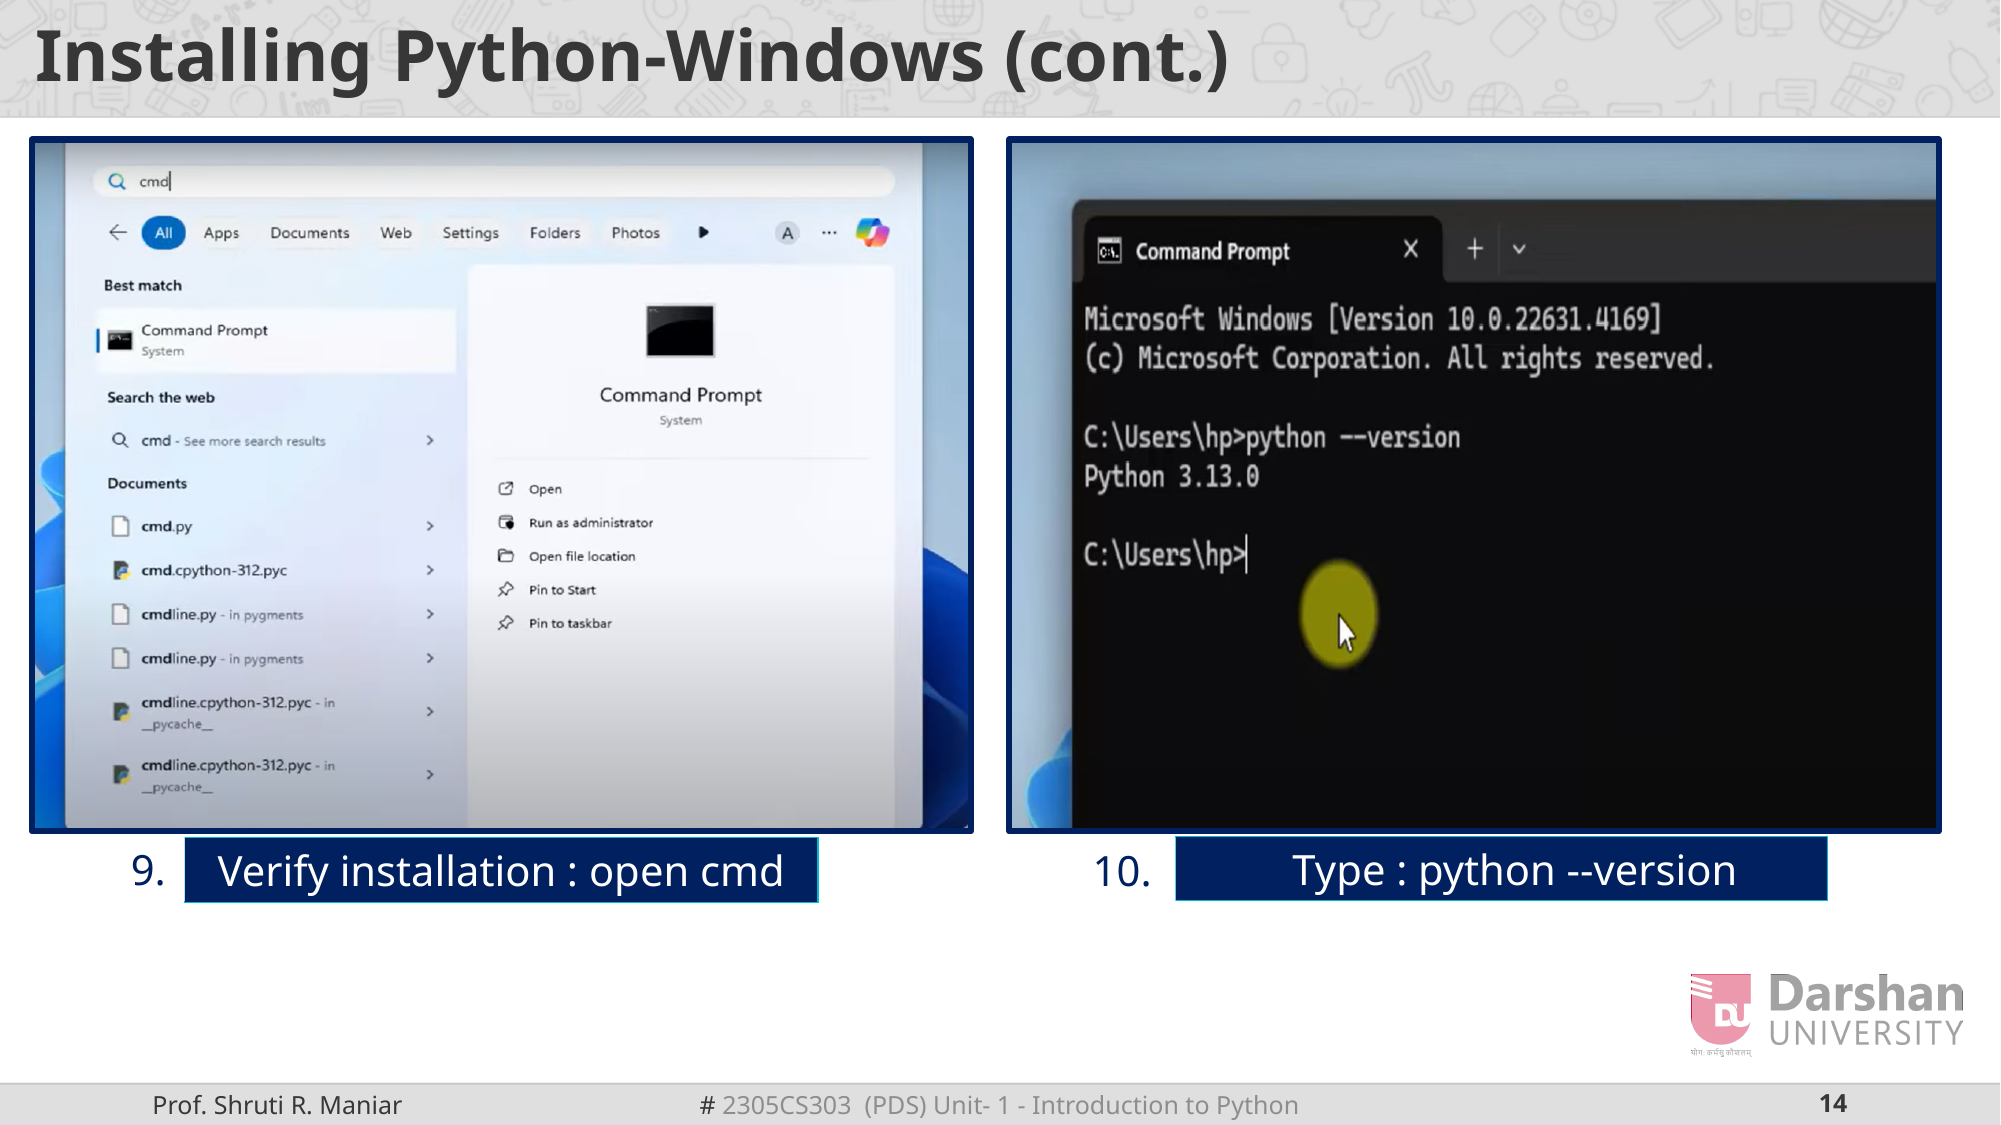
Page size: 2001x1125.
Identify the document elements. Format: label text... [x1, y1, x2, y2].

picture [1012, 142, 1936, 829]
text_box 10. [1069, 837, 1176, 903]
picture [34, 142, 968, 829]
title Installing Python-Windows (cont.) [0, 0, 2000, 117]
text_box Syntax [1691, 974, 1963, 1057]
text_box Verify installation : open cmd [184, 837, 819, 903]
text_box Type : python --version [1175, 836, 1828, 901]
text_box 9. [112, 836, 185, 901]
